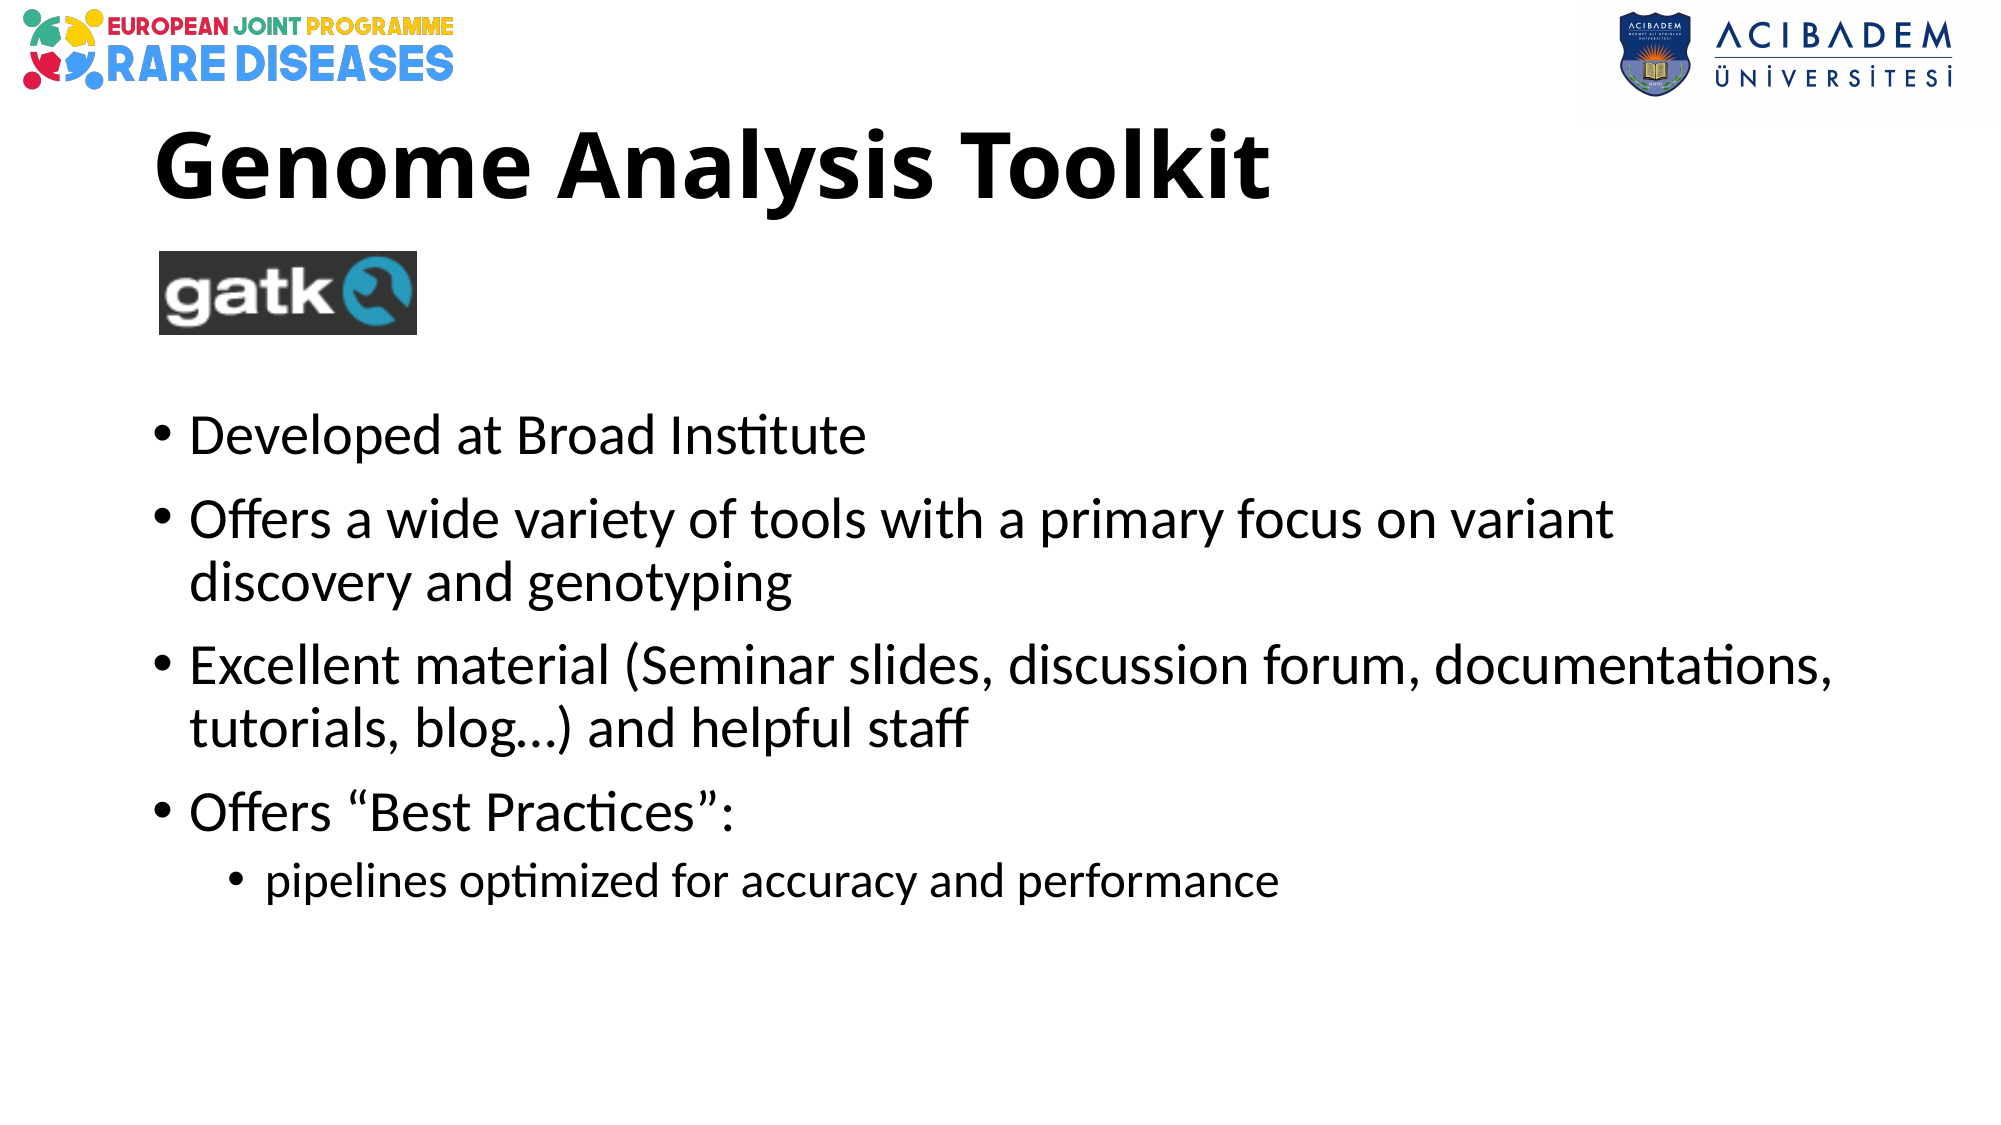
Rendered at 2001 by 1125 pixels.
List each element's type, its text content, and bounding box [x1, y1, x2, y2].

picture [1572, 0, 2000, 129]
list Developed at Broad Institute Offers a wide variety of tools with a primary focus on variant discovery and genotyping Excellent material (Seminar slides, discussion forum, documentations, tutorials, blog…) and helpful staff Offers “Best Practices”: pipelines optimized for accuracy and performance [137, 299, 1863, 1014]
picture [12, 0, 464, 99]
title Genome Analysis Toolkit [137, 59, 1863, 278]
picture [159, 251, 417, 335]
